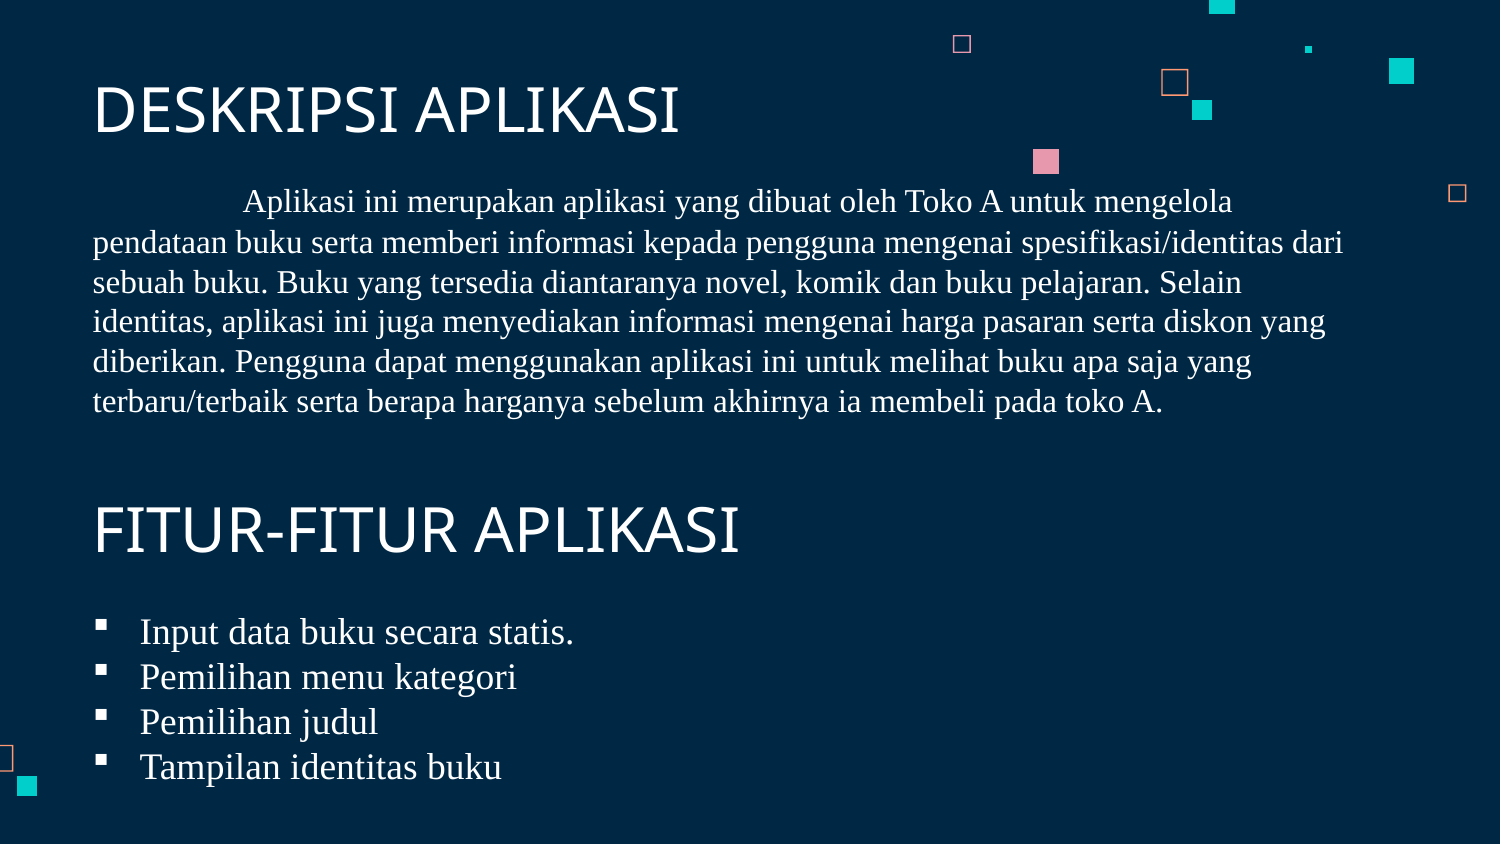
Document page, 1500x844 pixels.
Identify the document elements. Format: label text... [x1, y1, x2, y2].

title DESKRIPSI APLIKASI [77, 65, 854, 160]
text_box Input data buku secara statis. Pemilihan menu kategori Pemilihan judul Tampilan identitas buku [77, 592, 1369, 844]
list Aplikasi ini merupakan aplikasi yang dibuat oleh Toko A untuk mengelola pendataan buku serta memberi informasi kepada pengguna mengenai spesifikasi/identitas dari sebuah buku. Buku yang tersedia diantaranya novel, komik dan buku pelajaran. Selain identitas, aplikasi ini juga menyediakan informasi mengenai harga pasaran serta diskon yang diberikan. Pengguna dapat menggunakan aplikasi ini untuk melihat buku apa saja yang terbaru/terbaik serta berapa harganya sebelum akhirnya ia membeli pada toko A. [77, 159, 1369, 438]
text_box FITUR-FITUR APLIKASI [77, 484, 854, 580]
